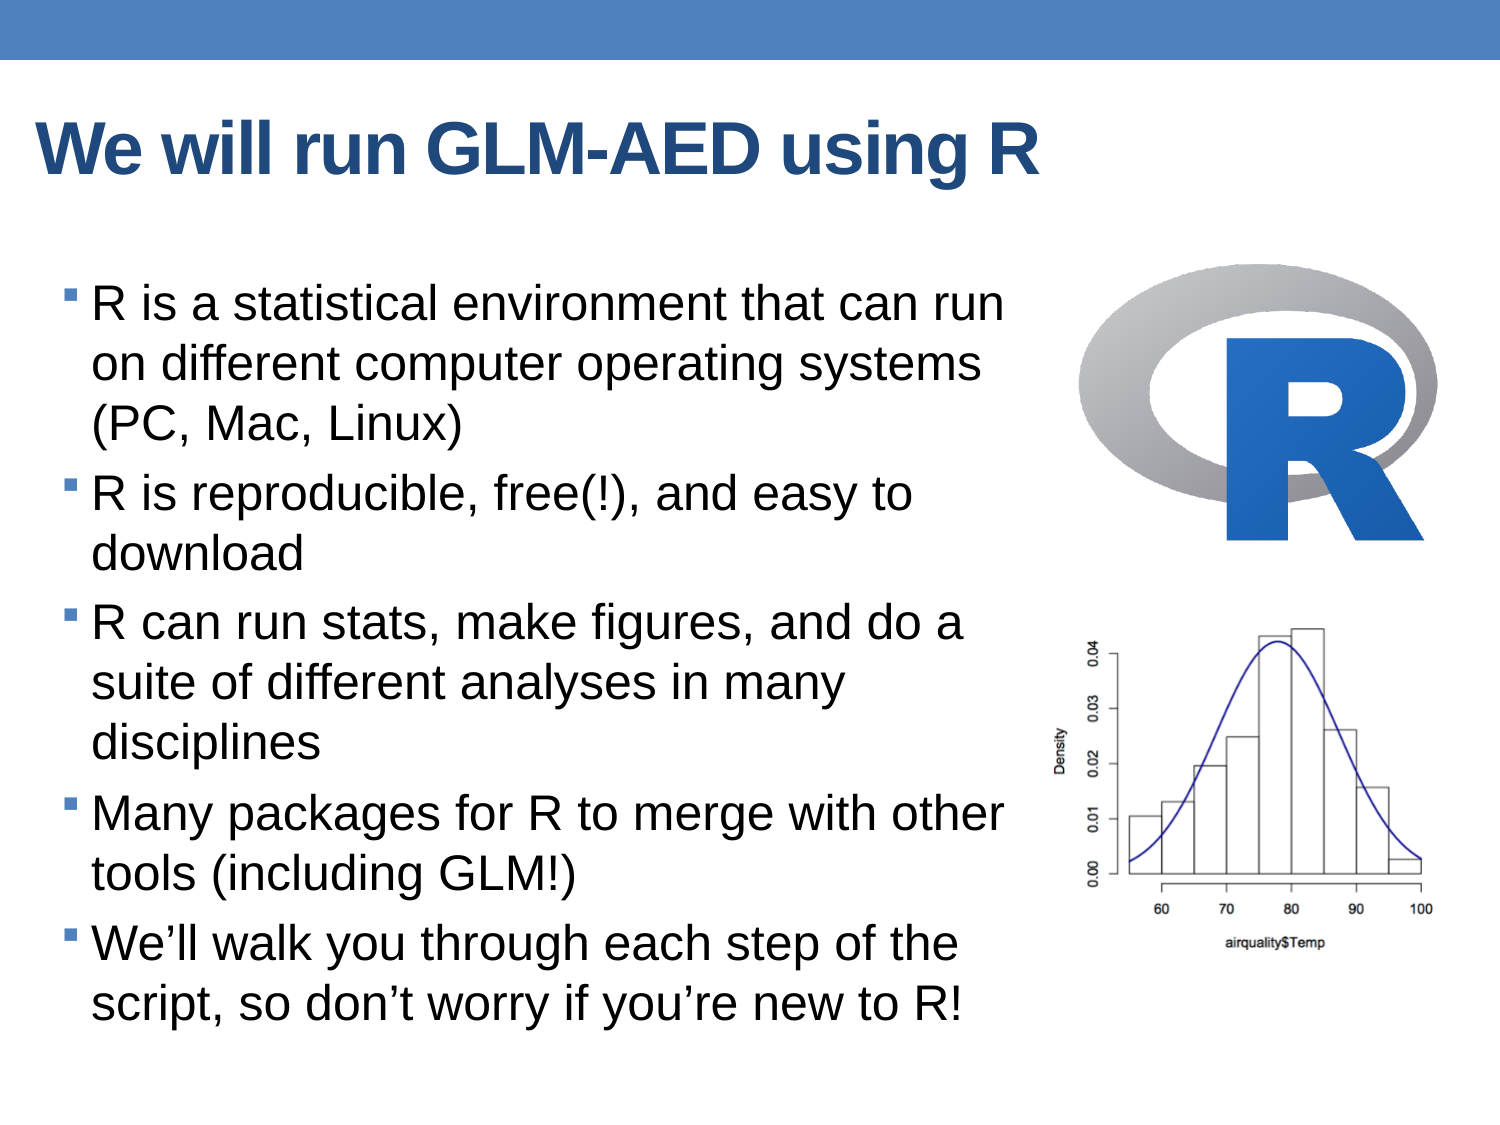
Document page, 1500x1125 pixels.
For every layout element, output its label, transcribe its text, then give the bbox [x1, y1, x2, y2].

picture [1049, 596, 1468, 969]
title We will run GLM-AED using R [0, 62, 1500, 226]
list R is a statistical environment that can run on different computer operating systems (PC, Mac, Linux) R is reproducible, free(!), and easy to download R can run stats, make figures, and do a suite of different analyses in many disciplines Many packages for R to merge with other tools (including GLM!) We’ll walk you through each step of the script, so don’t worry if you’re new to R! [46, 262, 1050, 1125]
picture [1078, 262, 1438, 541]
